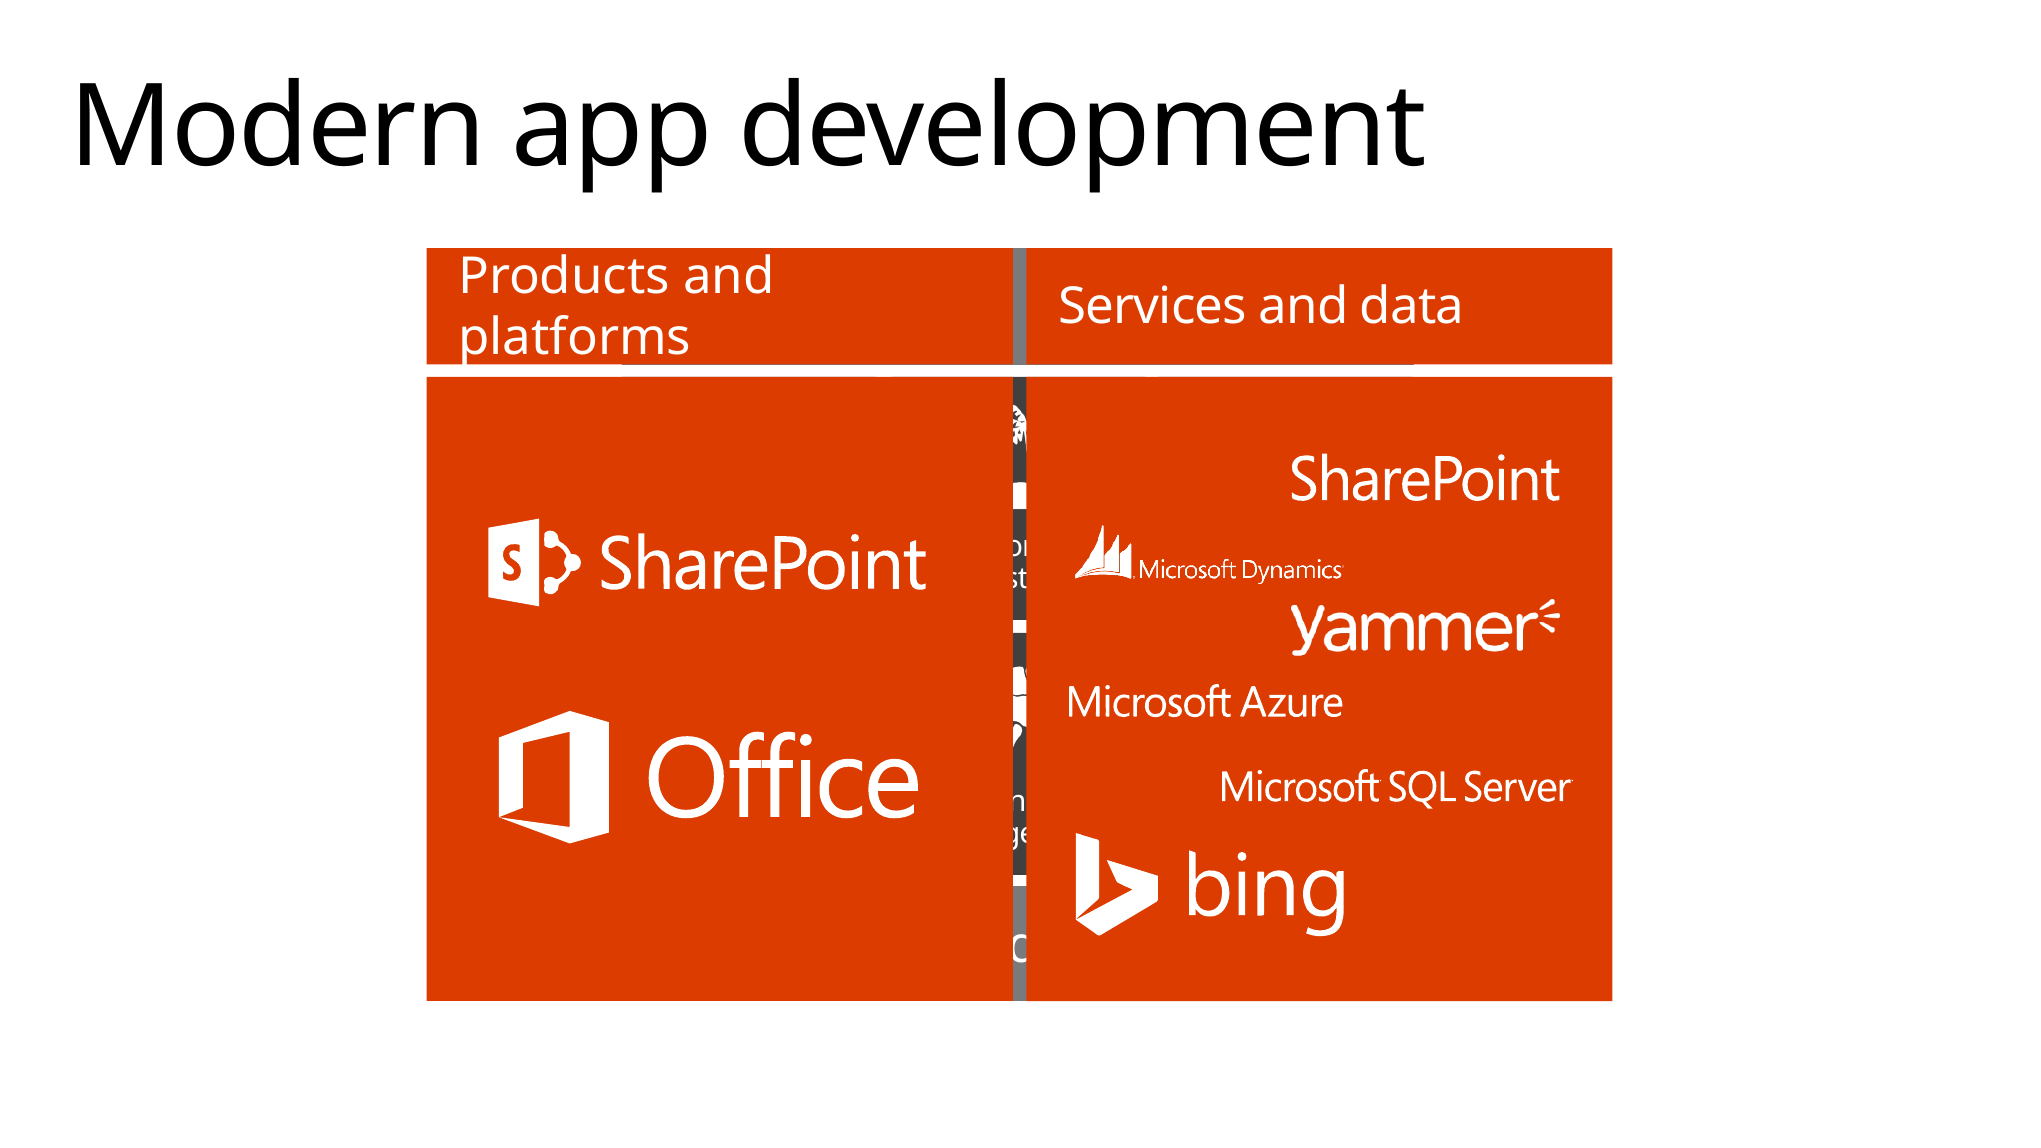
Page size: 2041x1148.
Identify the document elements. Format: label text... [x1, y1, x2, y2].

text_box Apps [1014, 247, 1026, 365]
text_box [426, 247, 1014, 1002]
title Modern app development [45, 51, 1912, 177]
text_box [1014, 376, 1026, 621]
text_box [1026, 247, 1613, 1002]
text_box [1014, 632, 1026, 876]
text_box App catalog and store [1014, 886, 1026, 1002]
